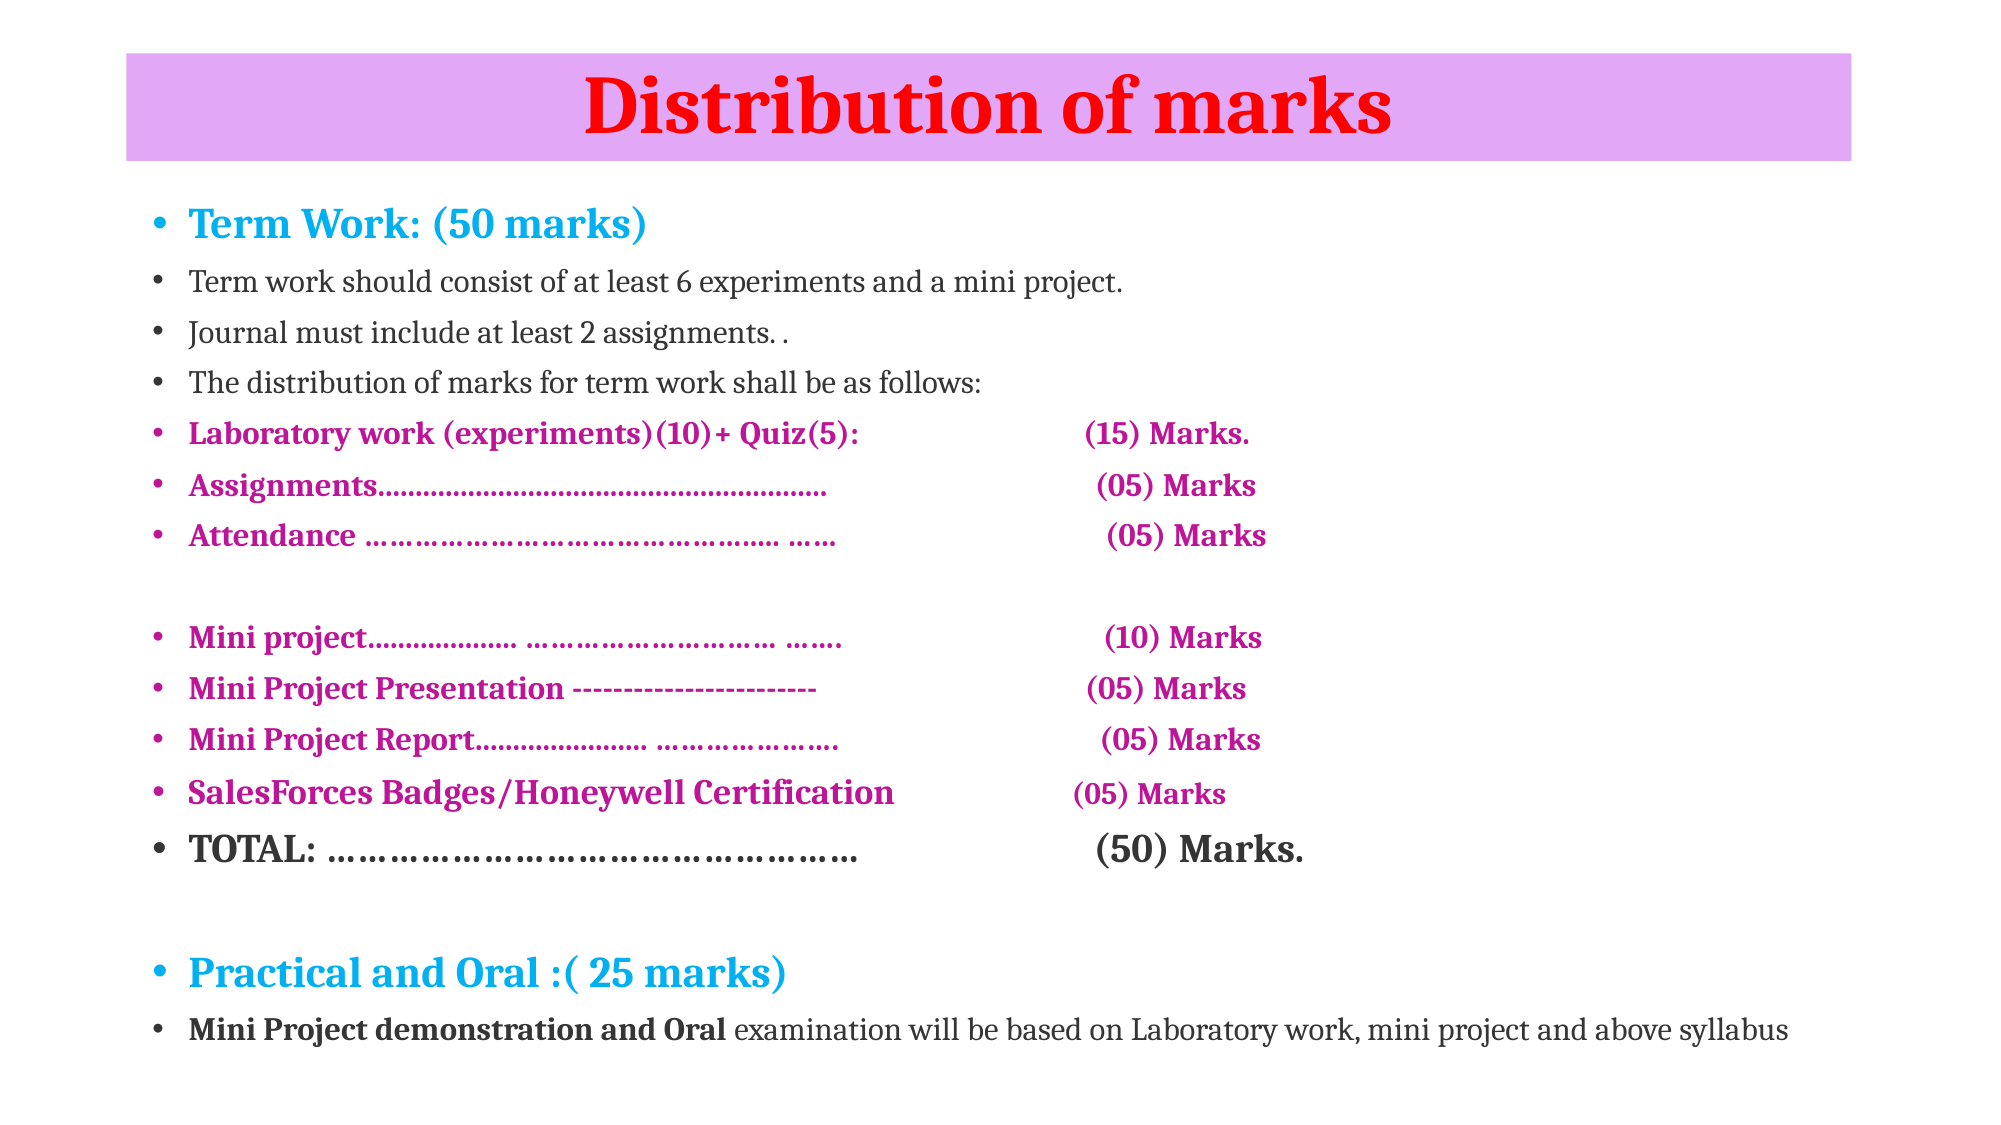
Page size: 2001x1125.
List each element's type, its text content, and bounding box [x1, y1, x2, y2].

list Term Work: (50 marks) Term work should consist of at least 6 experiments and a mini project. Journal must include at least 2 assignments. . The distribution of marks for term work shall be as follows: Laboratory work (experiments)(10)+ Quiz(5): (15) Marks. Assignments............................................................ (05) Marks Attendance ………………………………………..... …… (05) Marks Mini project.................... ………………………… ……. (10) Marks Mini Project Presentation ------------------------ (05) Marks Mini Project Report....................... …………………. (05) Marks SalesForces Badges/Honeywell Certification (05) Marks TOTAL: …………………………………………… (50) Marks. Practical and Oral :( 25 marks) Mini Project demonstration and Oral examination will be based on Laboratory work, mini project and above syllabus [137, 193, 1863, 1066]
title Distribution of marks [126, 53, 1852, 161]
